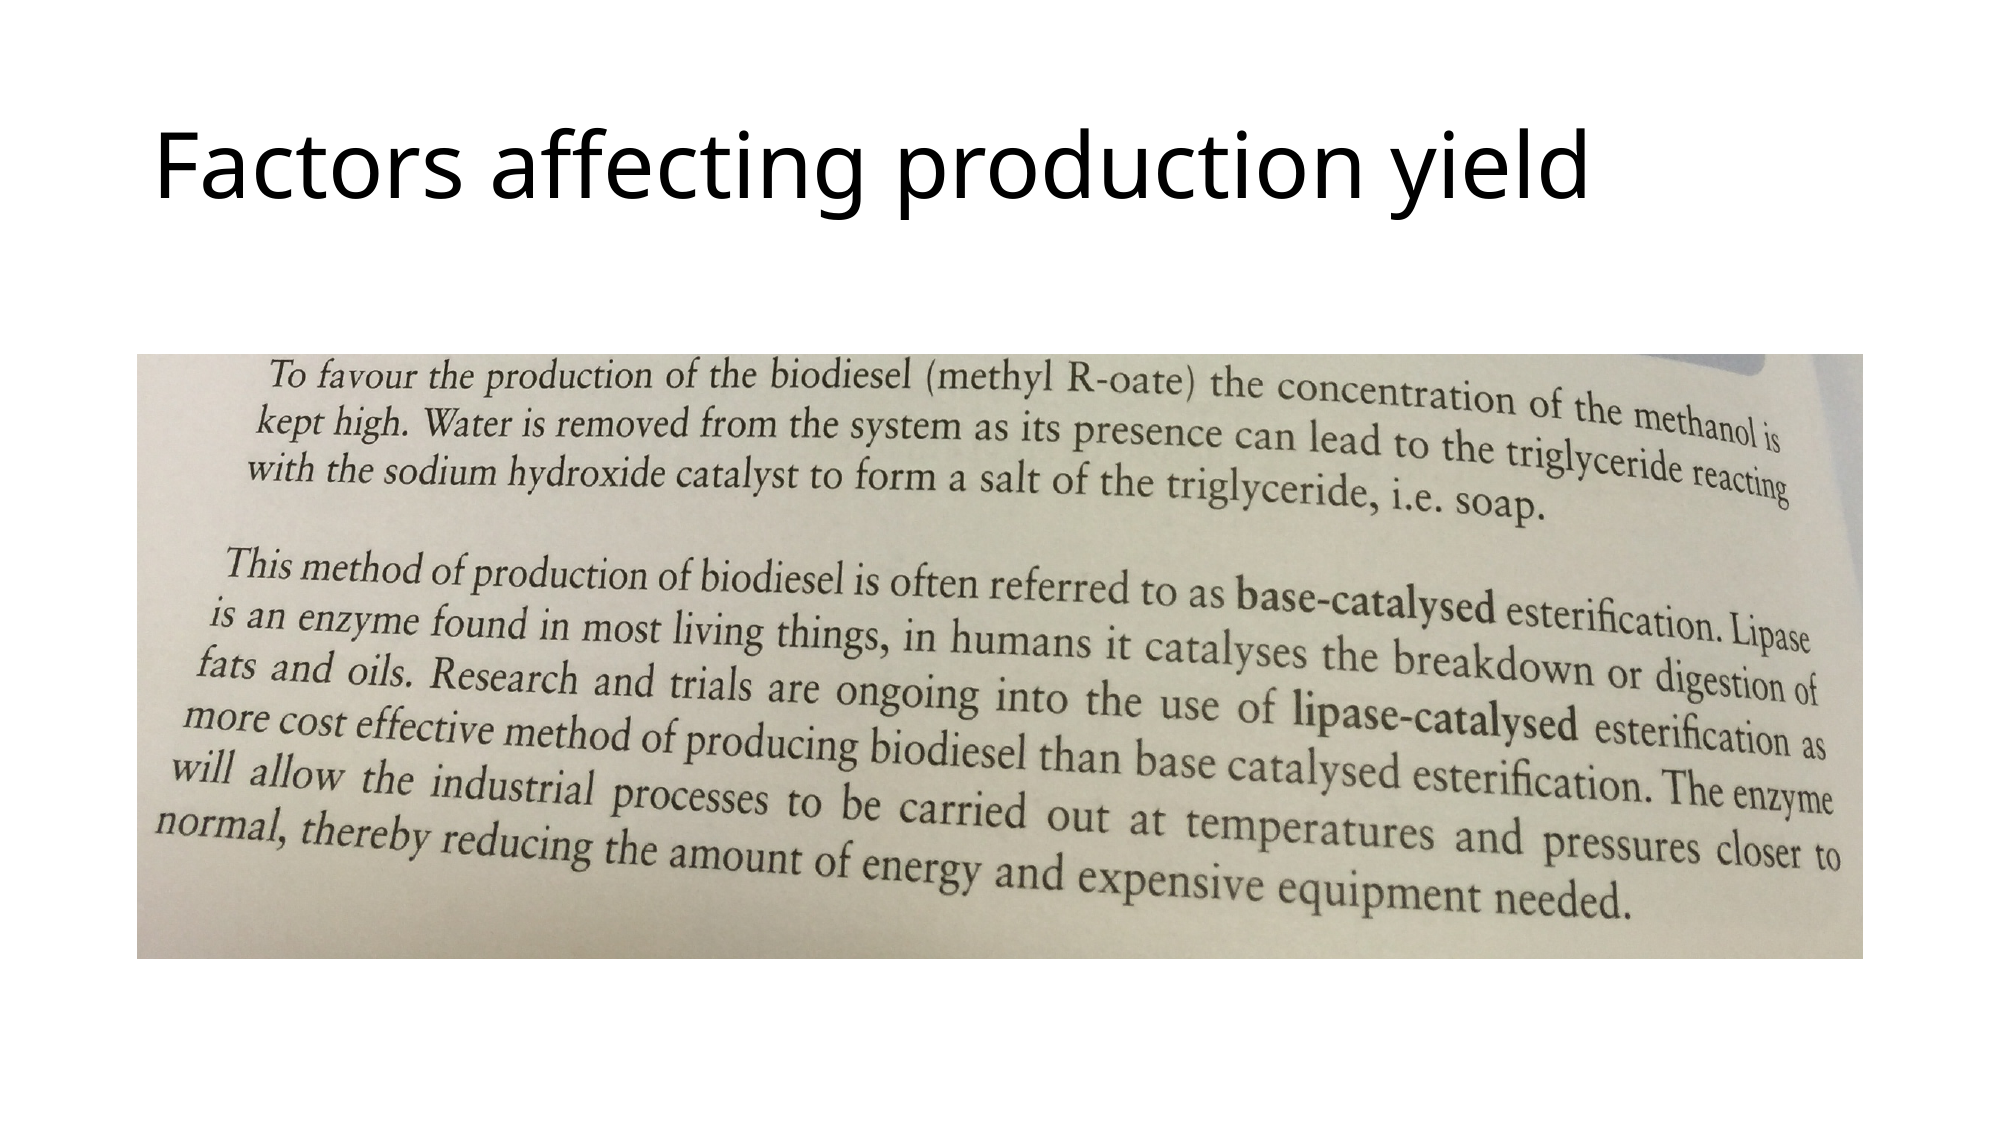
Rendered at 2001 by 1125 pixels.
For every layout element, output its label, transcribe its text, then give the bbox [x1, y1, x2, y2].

title Factors affecting production yield [137, 59, 1863, 278]
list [137, 354, 1863, 959]
